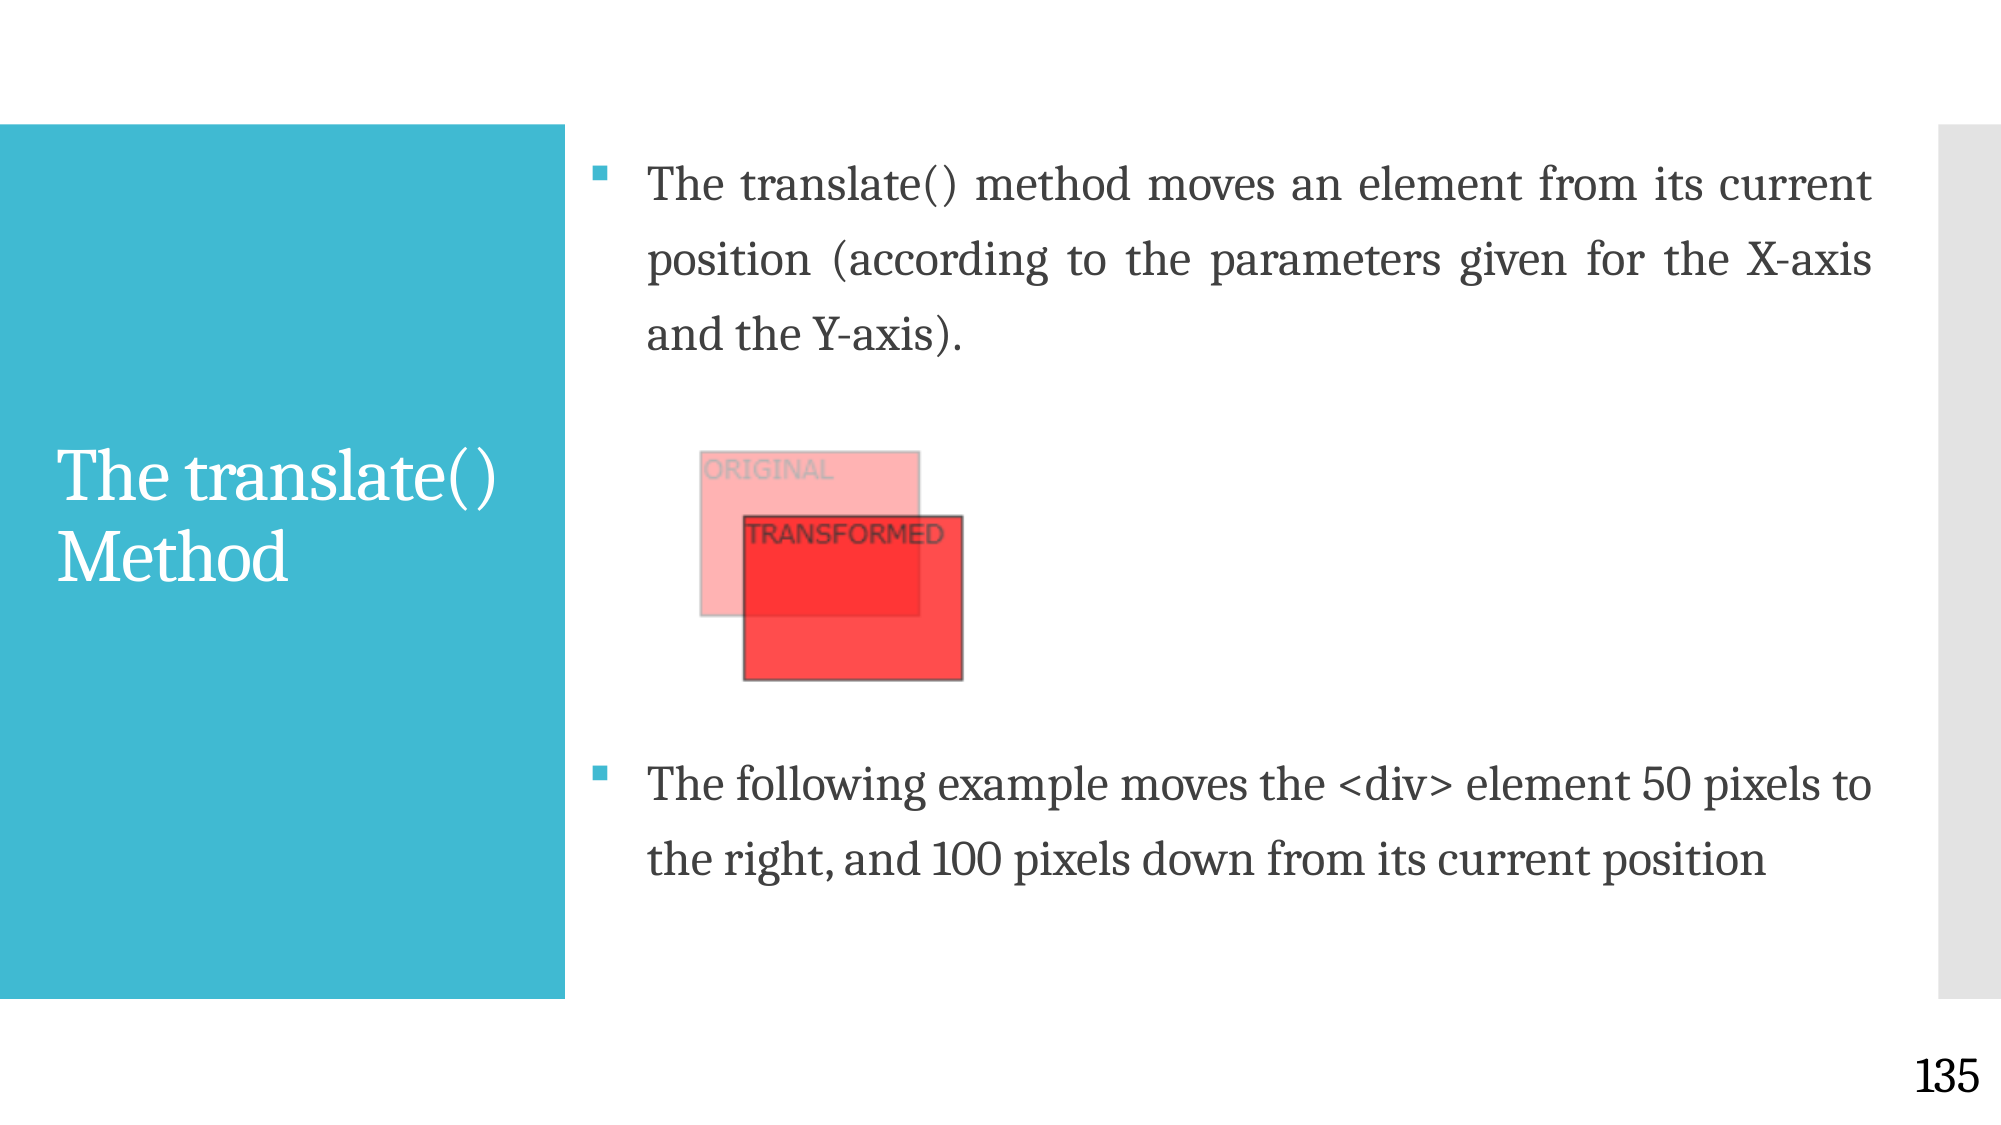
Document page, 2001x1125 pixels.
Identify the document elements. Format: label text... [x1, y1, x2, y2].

picture [640, 398, 1044, 722]
title The translate() Method [41, 184, 525, 940]
list The translate() method moves an element from its current position (according to the parameters given for the X-axis and the Y-axis). The following example moves the <div> element 50 pixels to the right, and 100 pixels down from its current position [573, 127, 1888, 968]
slide_number 135 [1744, 1042, 1996, 1103]
